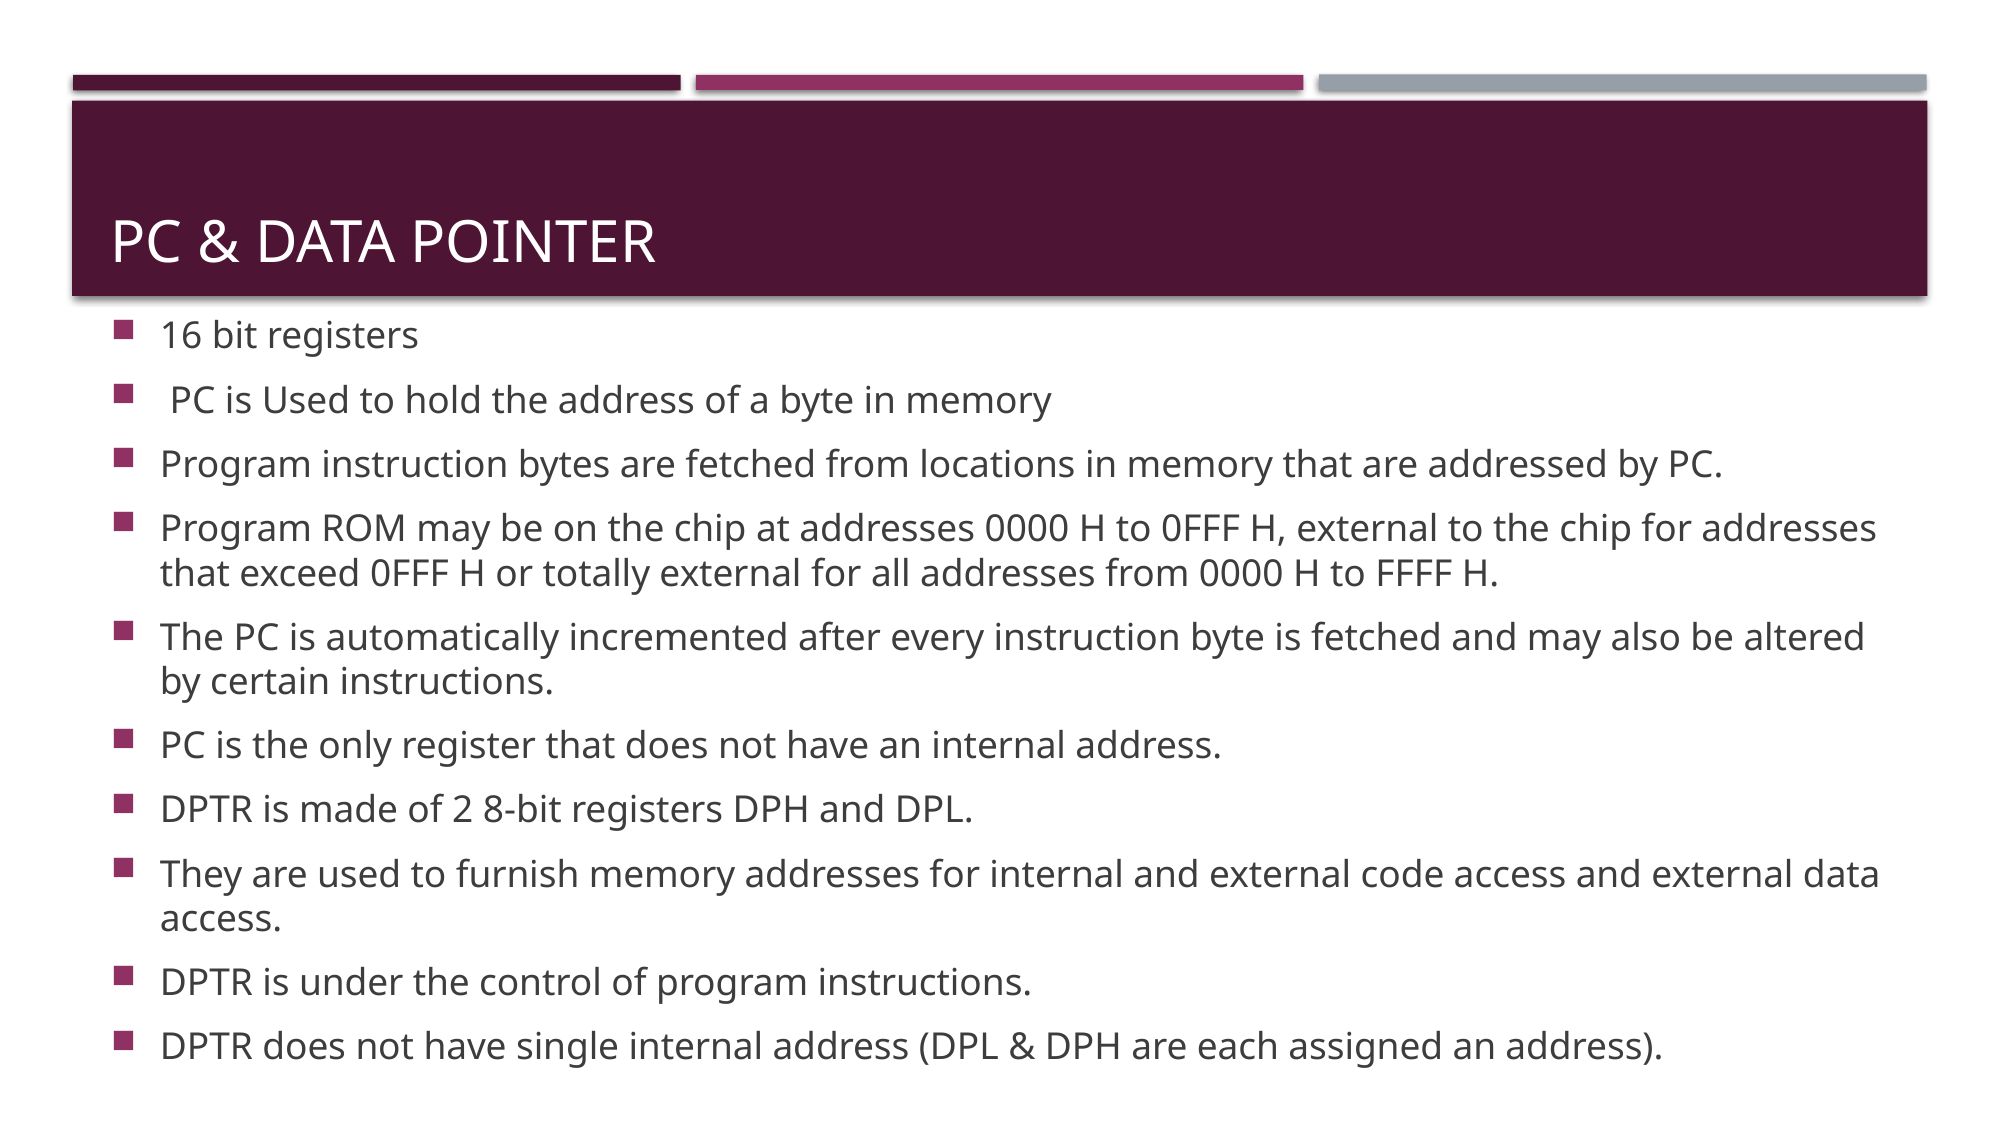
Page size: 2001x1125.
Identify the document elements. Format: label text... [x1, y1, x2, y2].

title PC & DATA POINTER [95, 115, 1905, 282]
list 16 bit registers PC is Used to hold the address of a byte in memory Program instruction bytes are fetched from locations in memory that are addressed by PC. Program ROM may be on the chip at addresses 0000 H to 0FFF H, external to the chip for addresses that exceed 0FFF H or totally external for all addresses from 0000 H to FFFF H. The PC is automatically incremented after every instruction byte is fetched and may also be altered by certain instructions. PC is the only register that does not have an internal address. DPTR is made of 2 8-bit registers DPH and DPL. They are used to furnish memory addresses for internal and external code access and external data access. DPTR is under the control of program instructions. DPTR does not have single internal address (DPL & DPH are each assigned an address). [95, 304, 1905, 1085]
